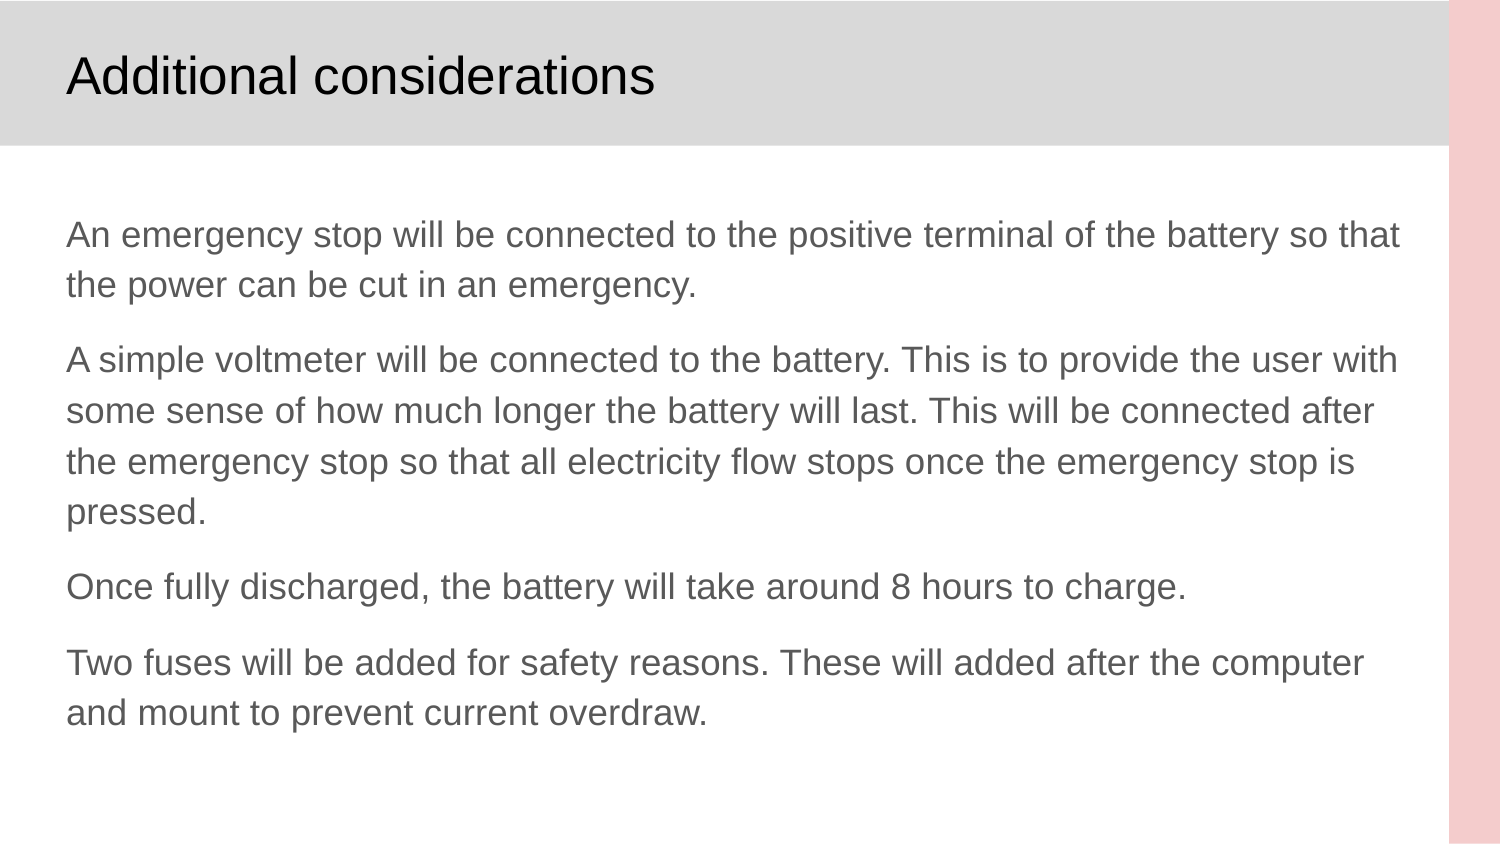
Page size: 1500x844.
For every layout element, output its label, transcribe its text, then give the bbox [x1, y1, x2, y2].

title Additional considerations [51, 26, 1449, 121]
text_box [0, 0, 1449, 146]
list An emergency stop will be connected to the positive terminal of the battery so that the power can be cut in an emergency. A simple voltmeter will be connected to the battery. This is to provide the user with some sense of how much longer the battery will last. This will be connected after the emergency stop so that all electricity flow stops once the emergency stop is pressed. Once fully discharged, the battery will take around 8 hours to charge. Two fuses will be added for safety reasons. These will added after the computer and mount to prevent current overdraw. [51, 189, 1449, 750]
text_box [1449, 0, 1500, 844]
